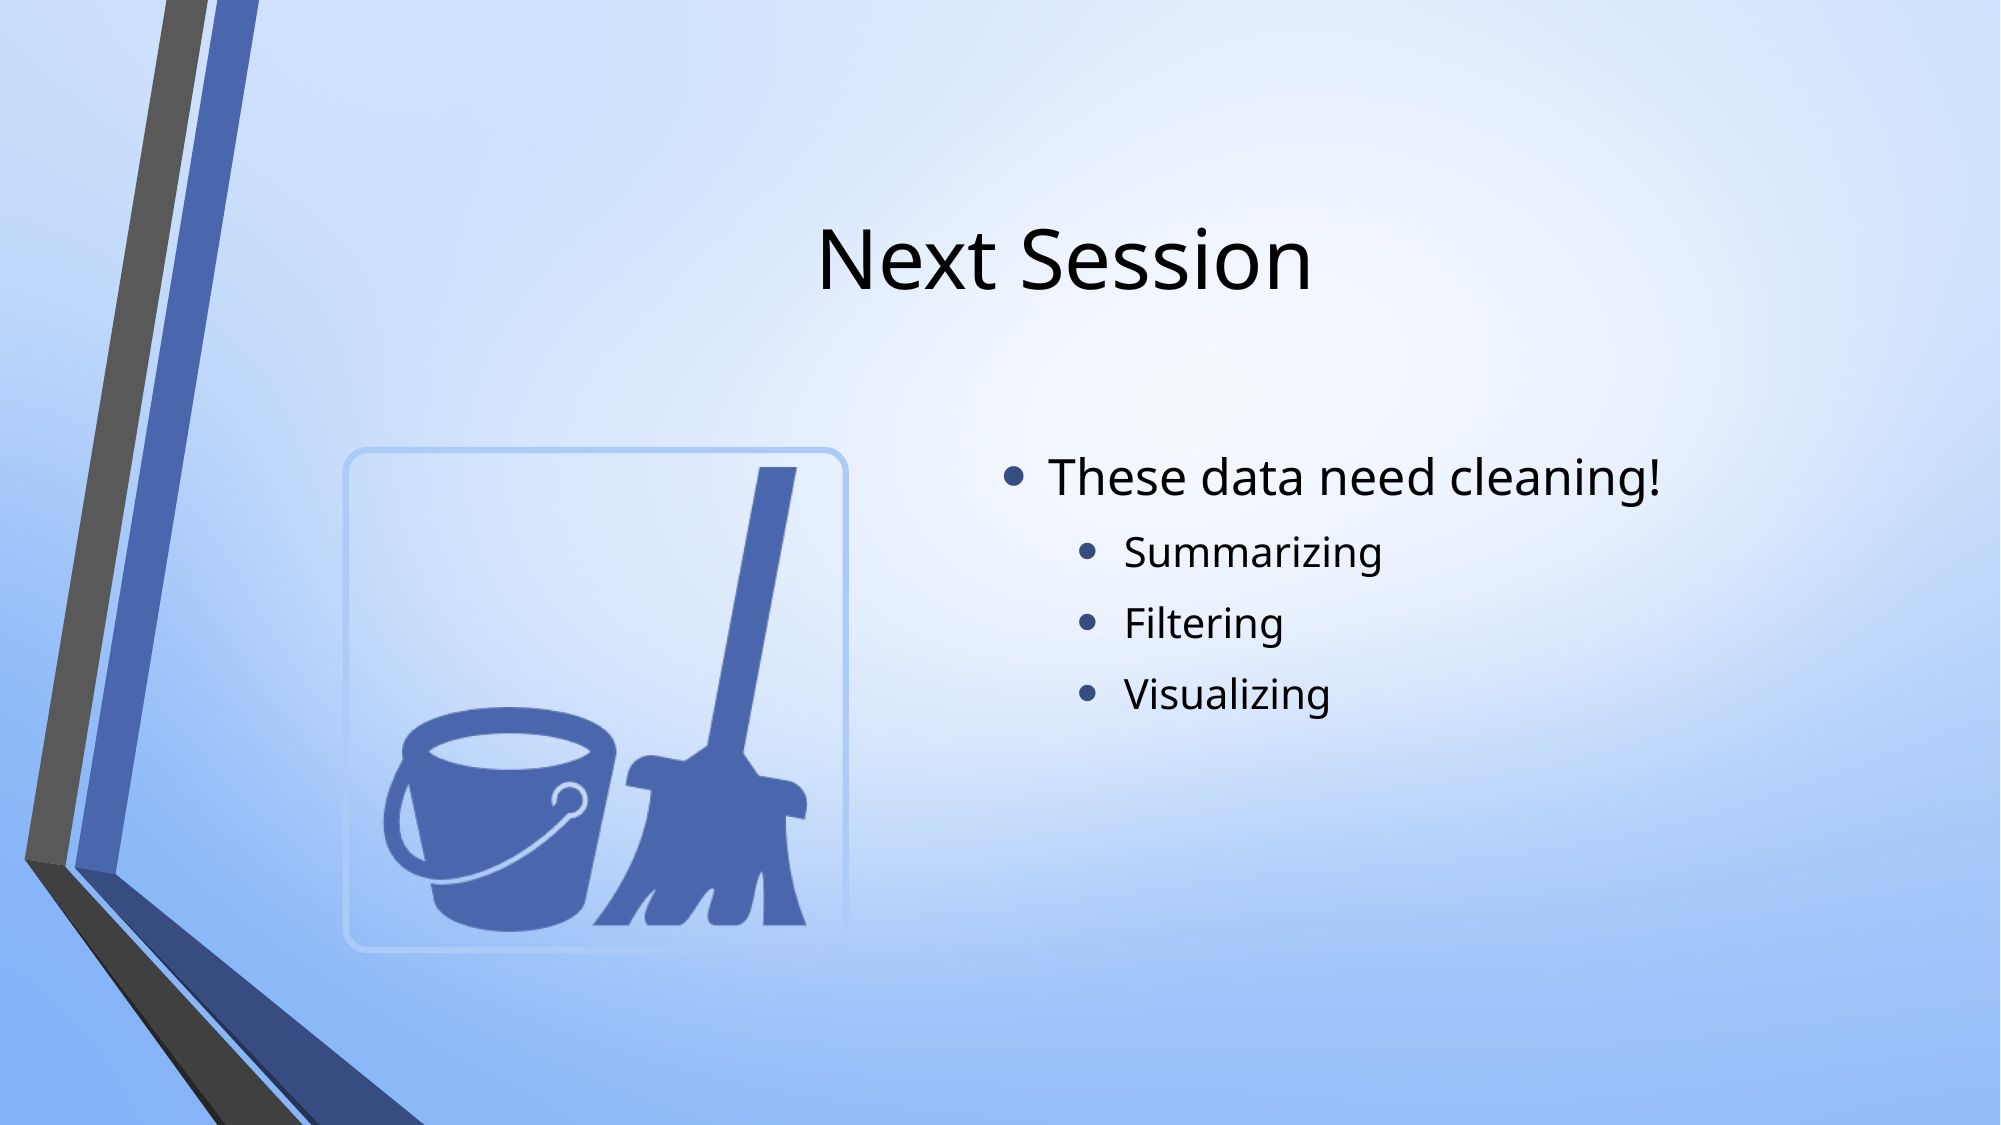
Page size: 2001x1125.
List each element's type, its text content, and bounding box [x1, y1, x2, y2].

title Next Session [243, 112, 1887, 400]
list These data need cleaning! Summarizing Filtering Visualizing [986, 437, 1887, 950]
picture [345, 449, 846, 951]
